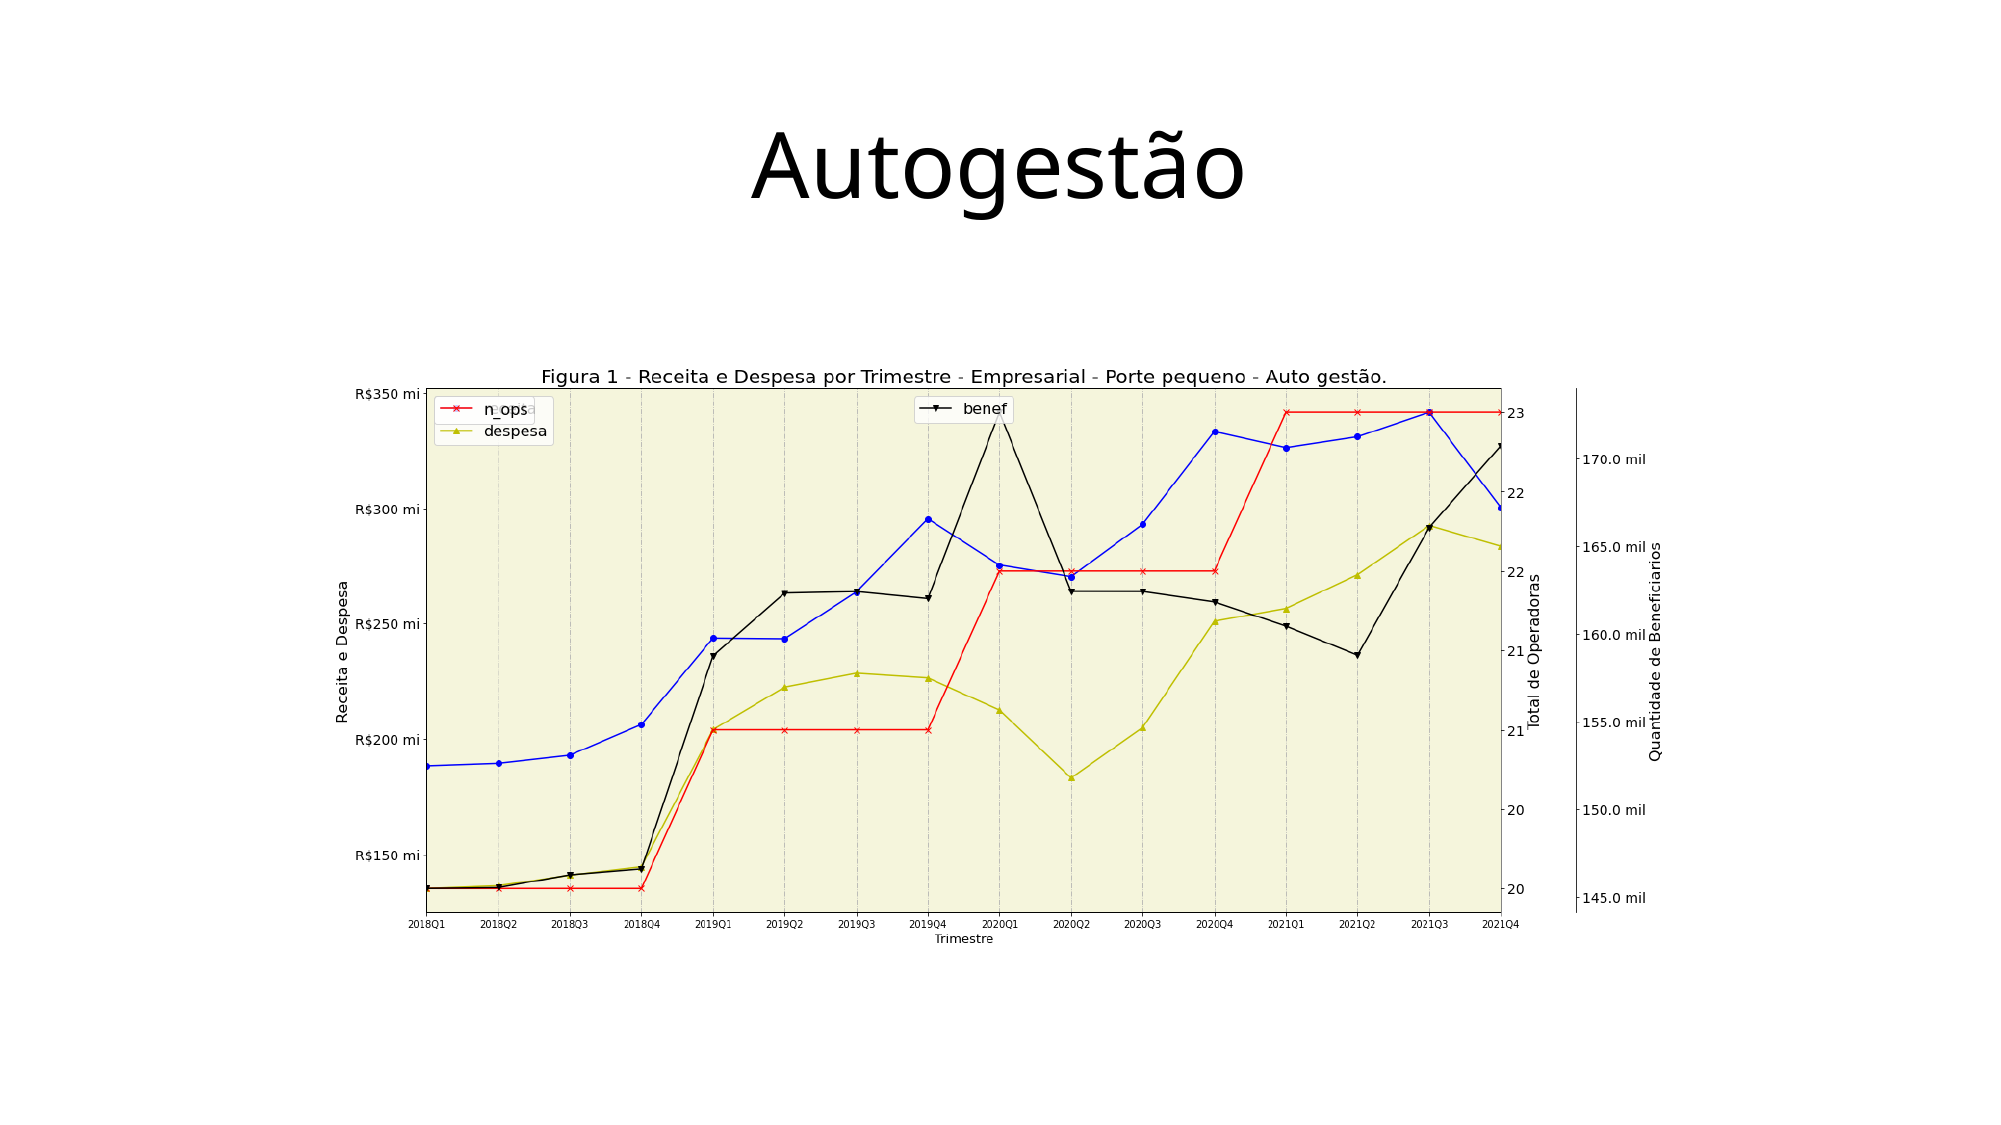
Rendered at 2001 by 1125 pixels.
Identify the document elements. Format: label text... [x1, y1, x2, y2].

title Autogestão [137, 59, 1863, 278]
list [267, 299, 1733, 1014]
